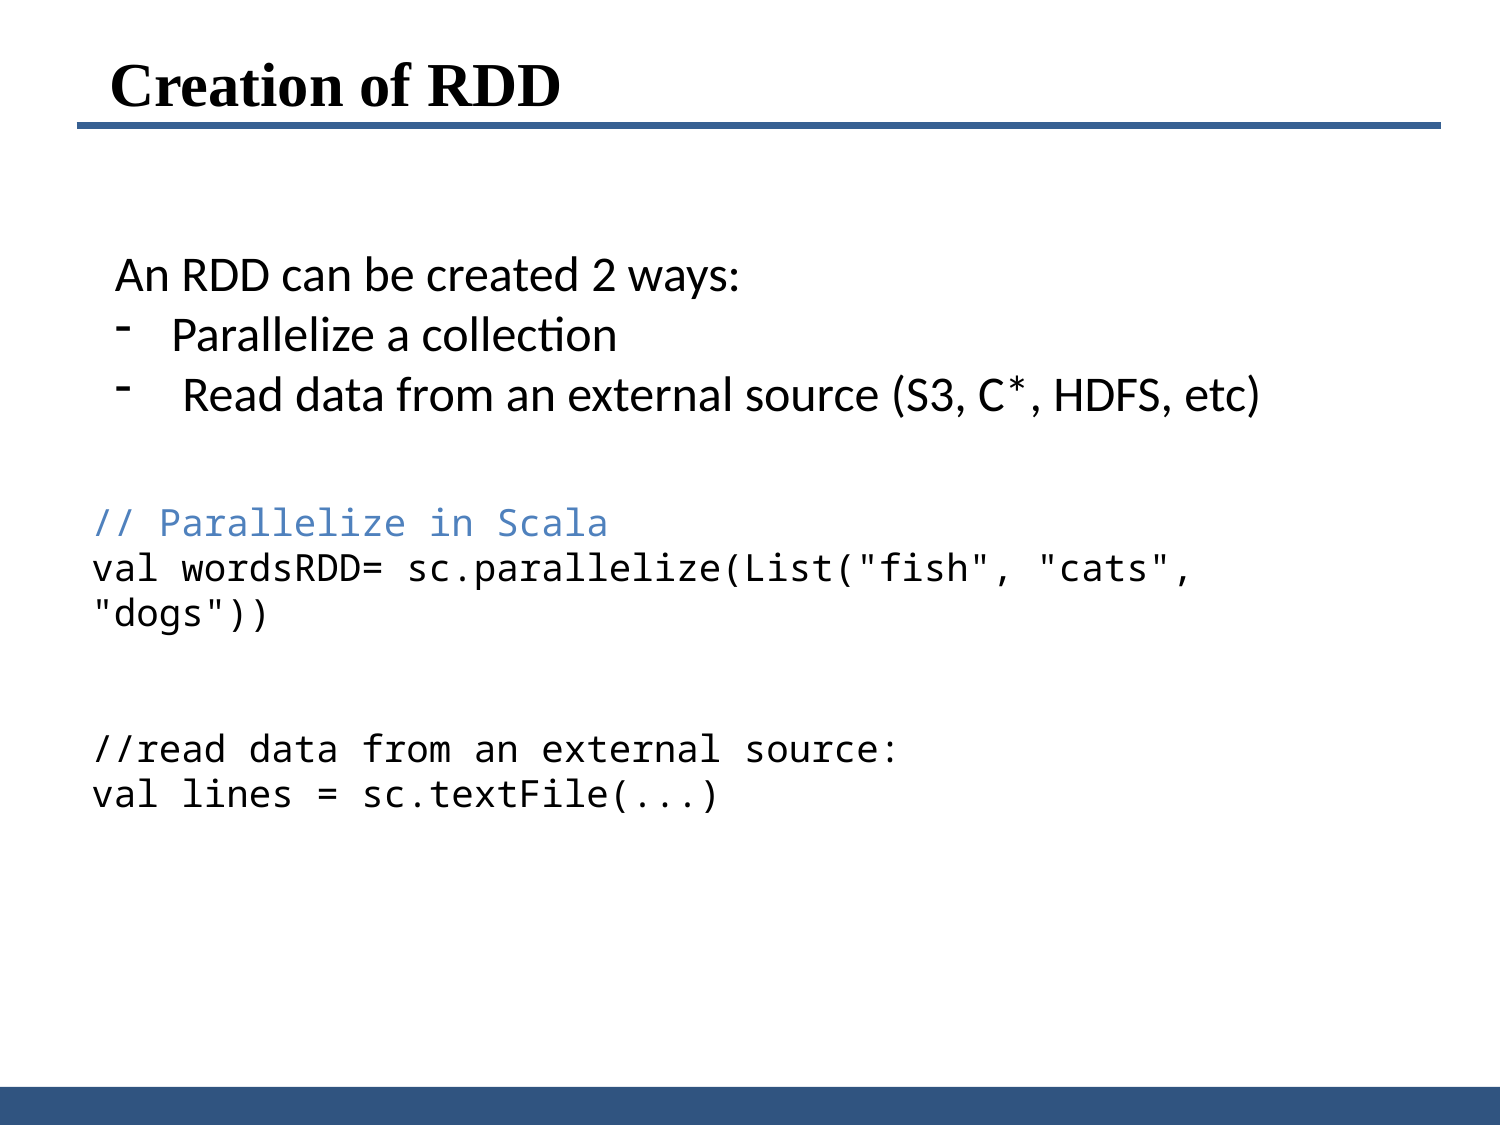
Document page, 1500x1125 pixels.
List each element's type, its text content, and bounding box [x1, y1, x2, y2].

text_box // Parallelize in Scala val wordsRDD= sc.parallelize(List("fish", "cats", "dogs")) [76, 491, 1321, 642]
text_box An RDD can be created 2 ways: Parallelize a collection Read data from an external source (S3, C*, HDFS, etc) [100, 234, 1365, 430]
list Creation of RDD [94, 36, 1406, 121]
text_box //read data from an external source: val lines = sc.textFile(...) [76, 717, 1388, 868]
